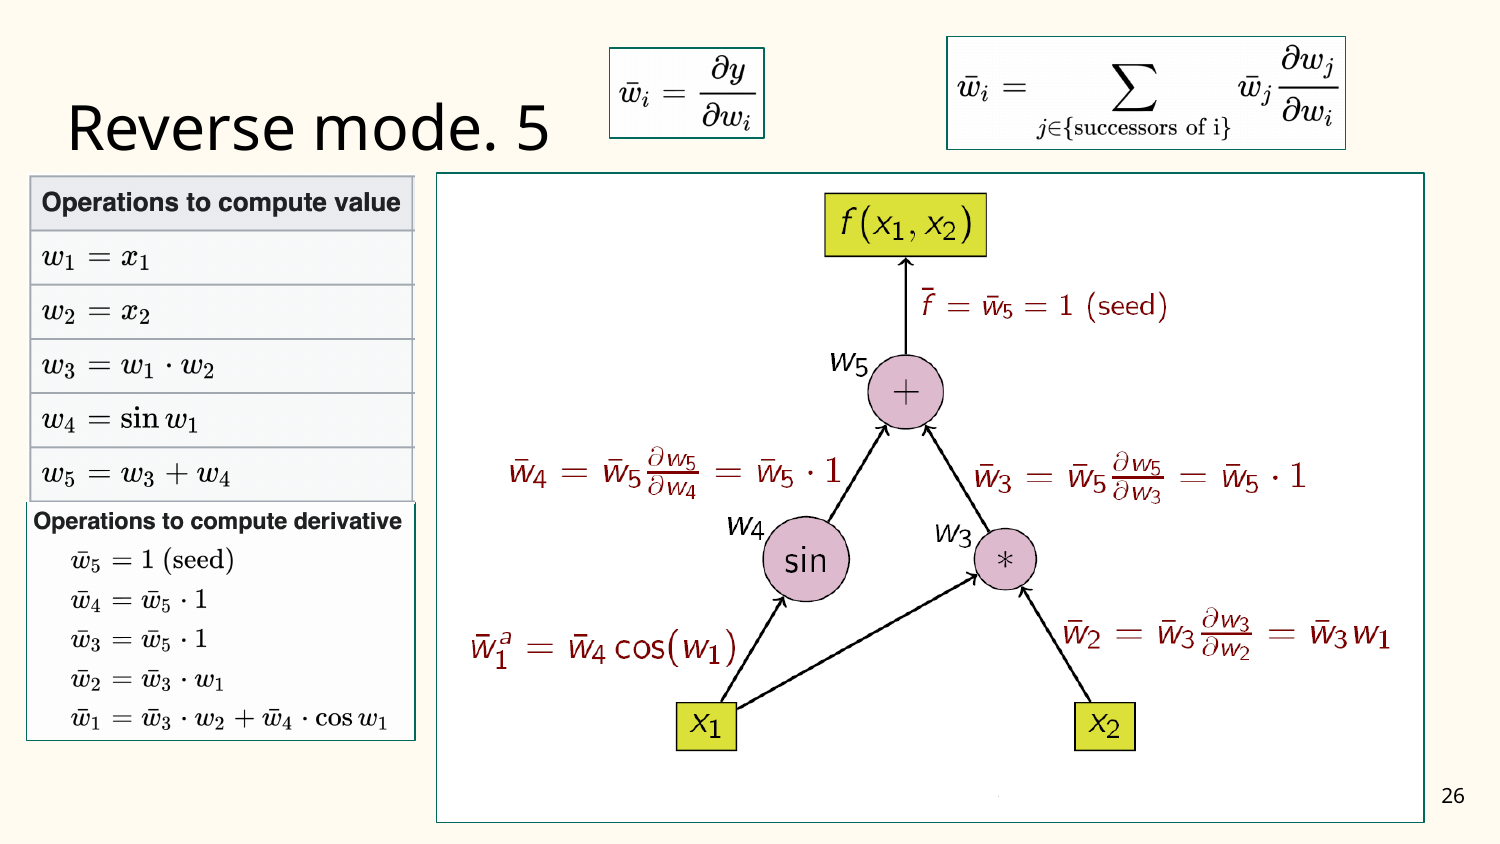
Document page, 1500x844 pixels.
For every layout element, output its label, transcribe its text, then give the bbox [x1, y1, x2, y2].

slide_number ‹#› [1424, 764, 1480, 830]
picture [947, 36, 1346, 150]
picture [26, 173, 415, 741]
picture [436, 173, 1424, 823]
title Reverse mode. 5 [51, 72, 1449, 174]
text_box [831, 648, 1045, 717]
picture [609, 48, 764, 138]
